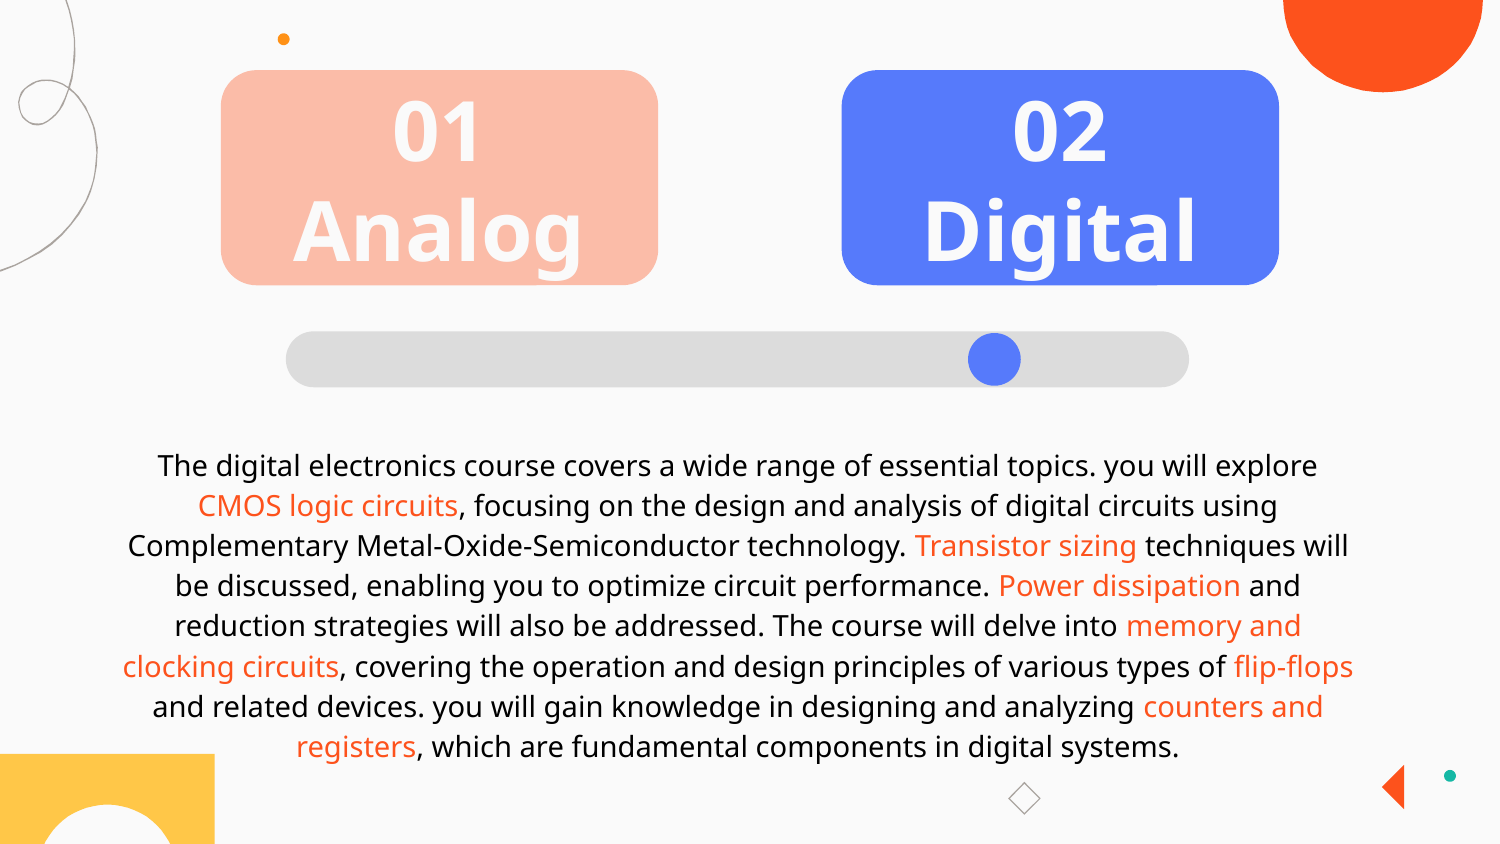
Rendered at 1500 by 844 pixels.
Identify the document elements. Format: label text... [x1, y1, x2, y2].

text_box 02 Digital [839, 68, 1282, 288]
text_box The digital electronics course covers a wide range of essential topics. you will explore CMOS logic circuits, focusing on the design and analysis of digital circuits using Complementary Metal-Oxide-Semiconductor technology. Transistor sizing techniques will be discussed, enabling you to optimize circuit performance. Power dissipation and reduction strategies will also be addressed. The course will delve into memory and clocking circuits, covering the operation and design principles of various types of flip-flops and related devices. you will gain knowledge in designing and analyzing counters and registers, which are fundamental components in digital systems. [106, 391, 1370, 798]
text_box [965, 330, 1023, 388]
text_box 01 Analog [218, 68, 661, 288]
text_box [283, 329, 1192, 390]
